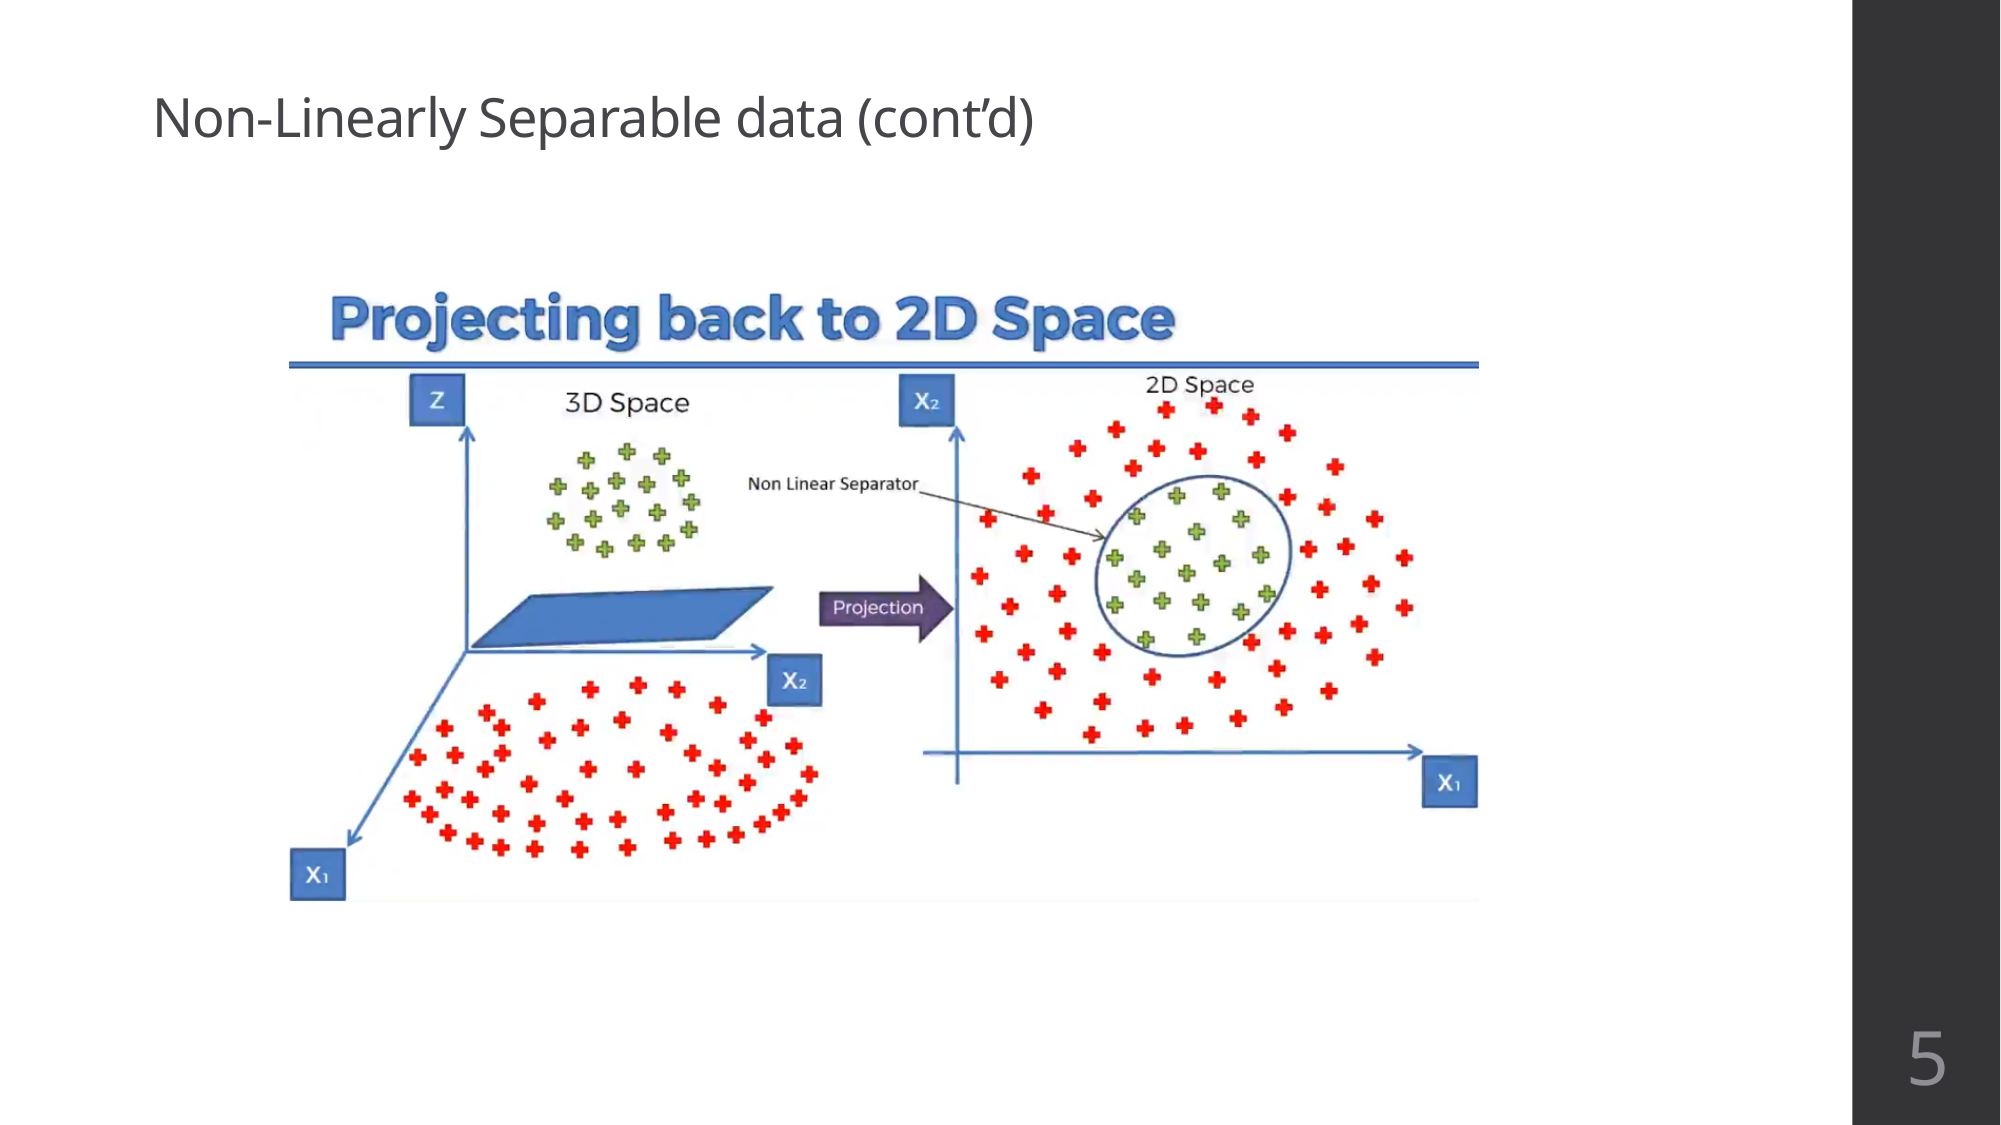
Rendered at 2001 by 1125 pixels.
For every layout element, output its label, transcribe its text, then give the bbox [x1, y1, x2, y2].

title Non-Linearly Separable data (cont’d) [137, 59, 1863, 158]
picture [289, 280, 1480, 902]
slide_number 5 [1852, 1012, 2000, 1110]
